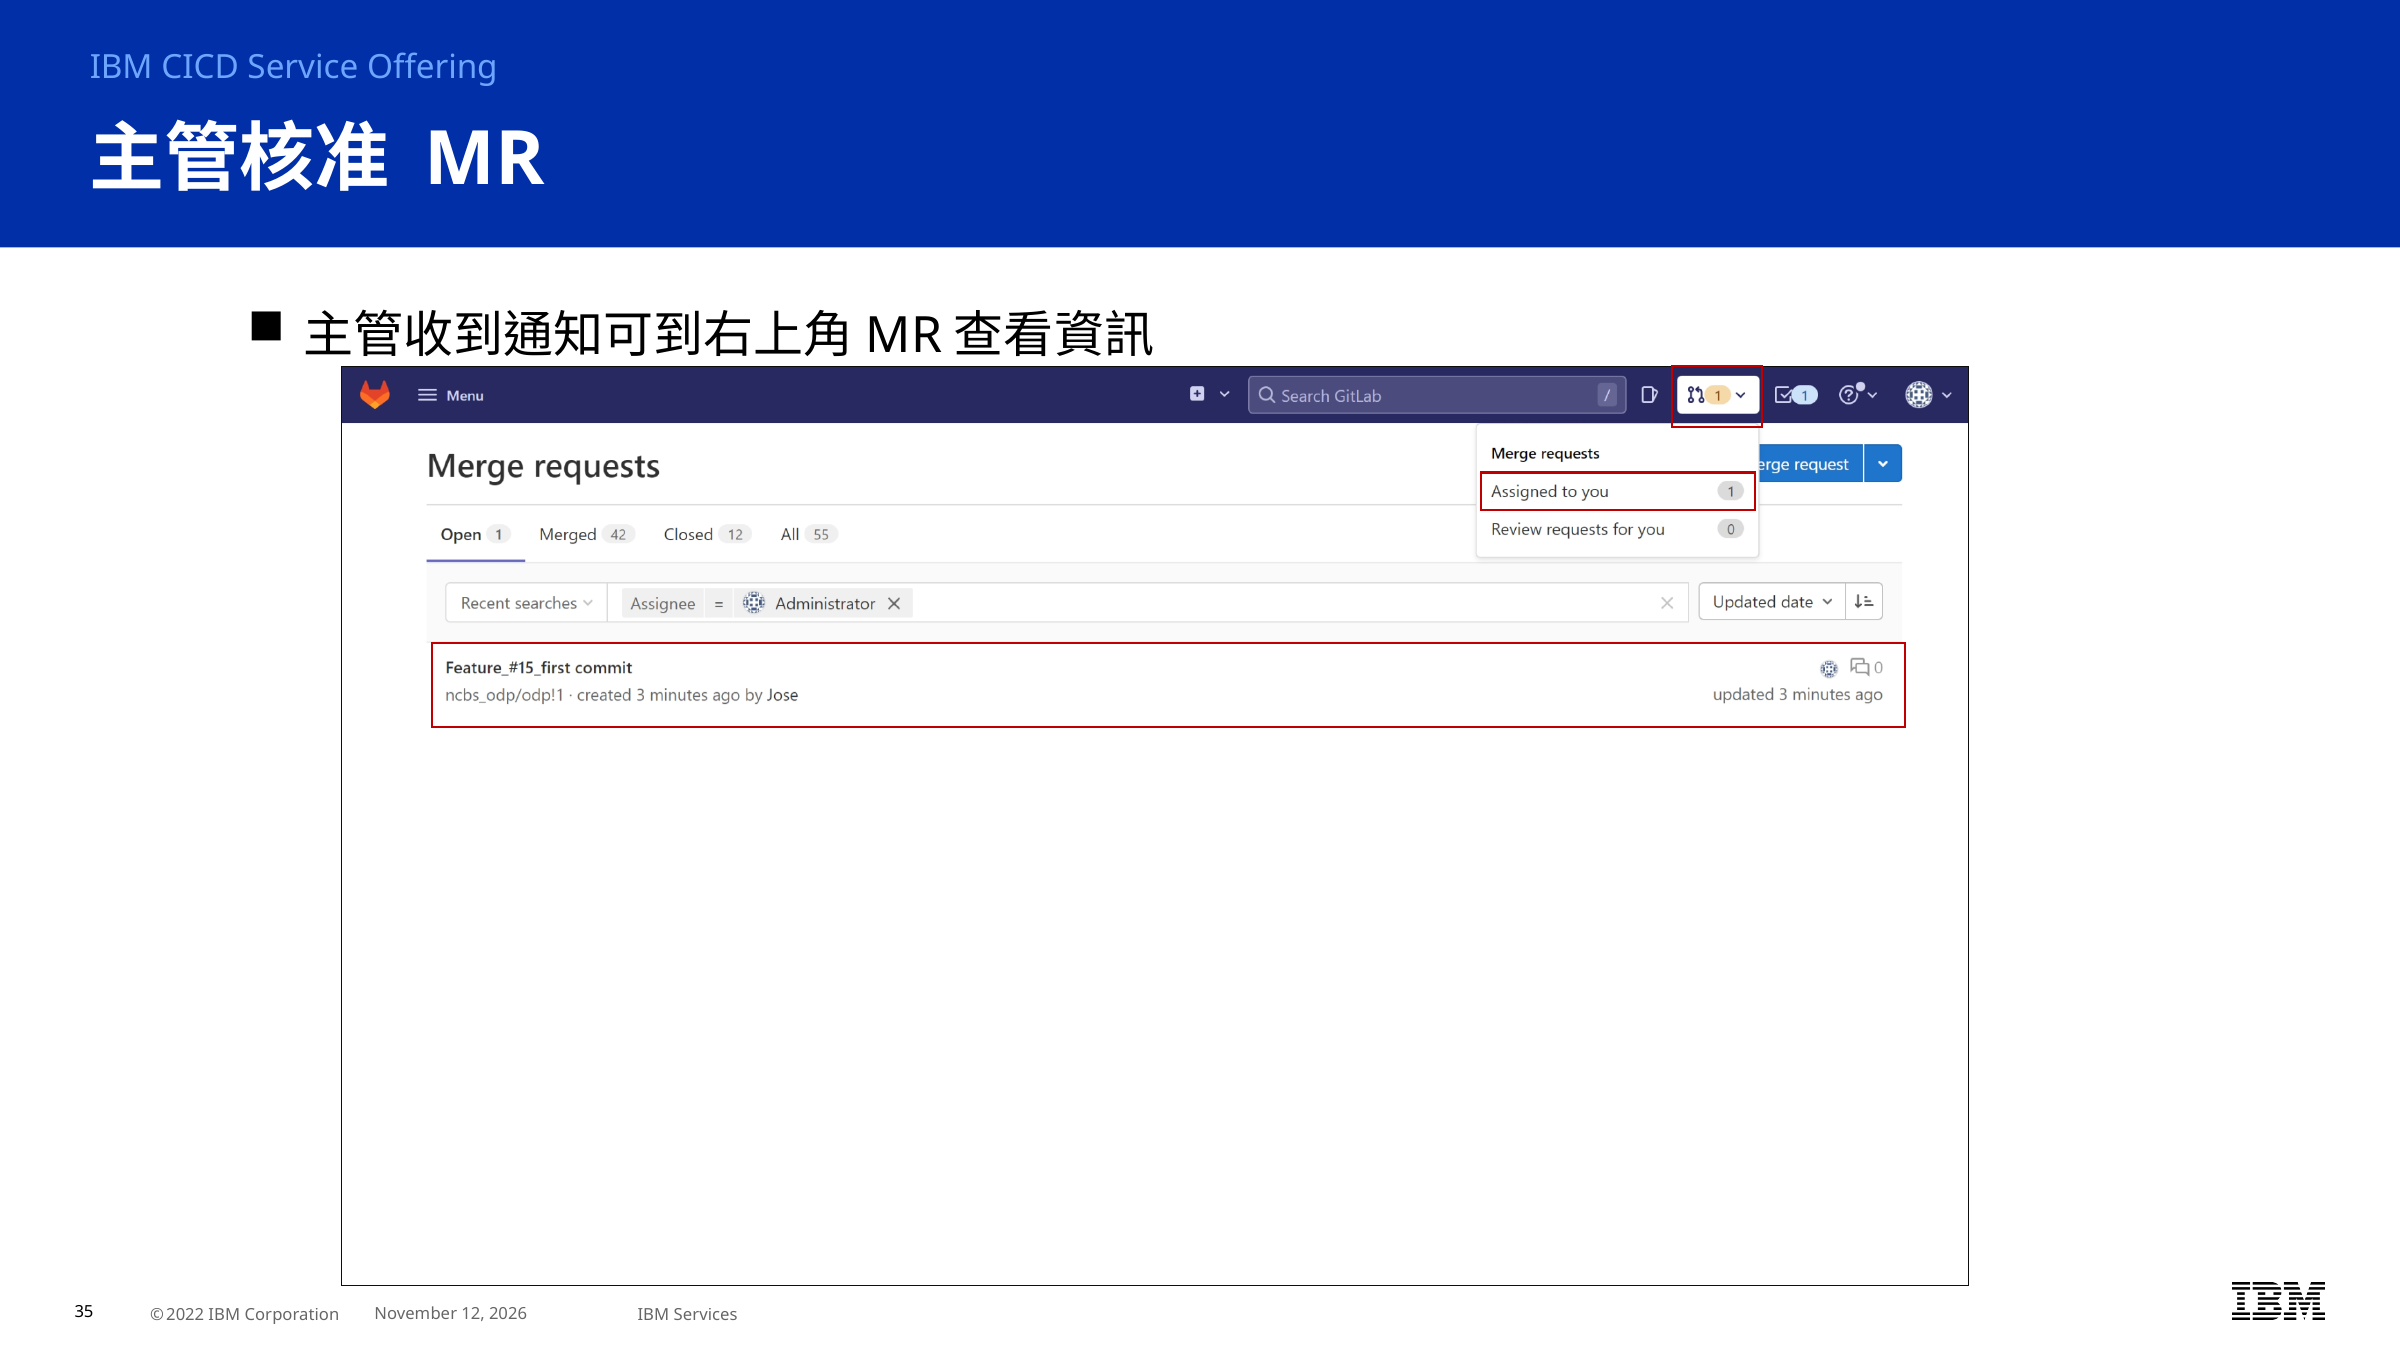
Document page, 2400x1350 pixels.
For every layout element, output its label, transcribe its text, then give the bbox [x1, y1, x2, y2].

list IBM CICD Service Offering [75, 43, 1155, 89]
text_box 主管收到通知可到右上角MR查看資訊 [157, 300, 2235, 1238]
title 主管核准 MR [75, 112, 2100, 300]
picture [341, 366, 1969, 1286]
picture [2232, 1282, 2325, 1320]
